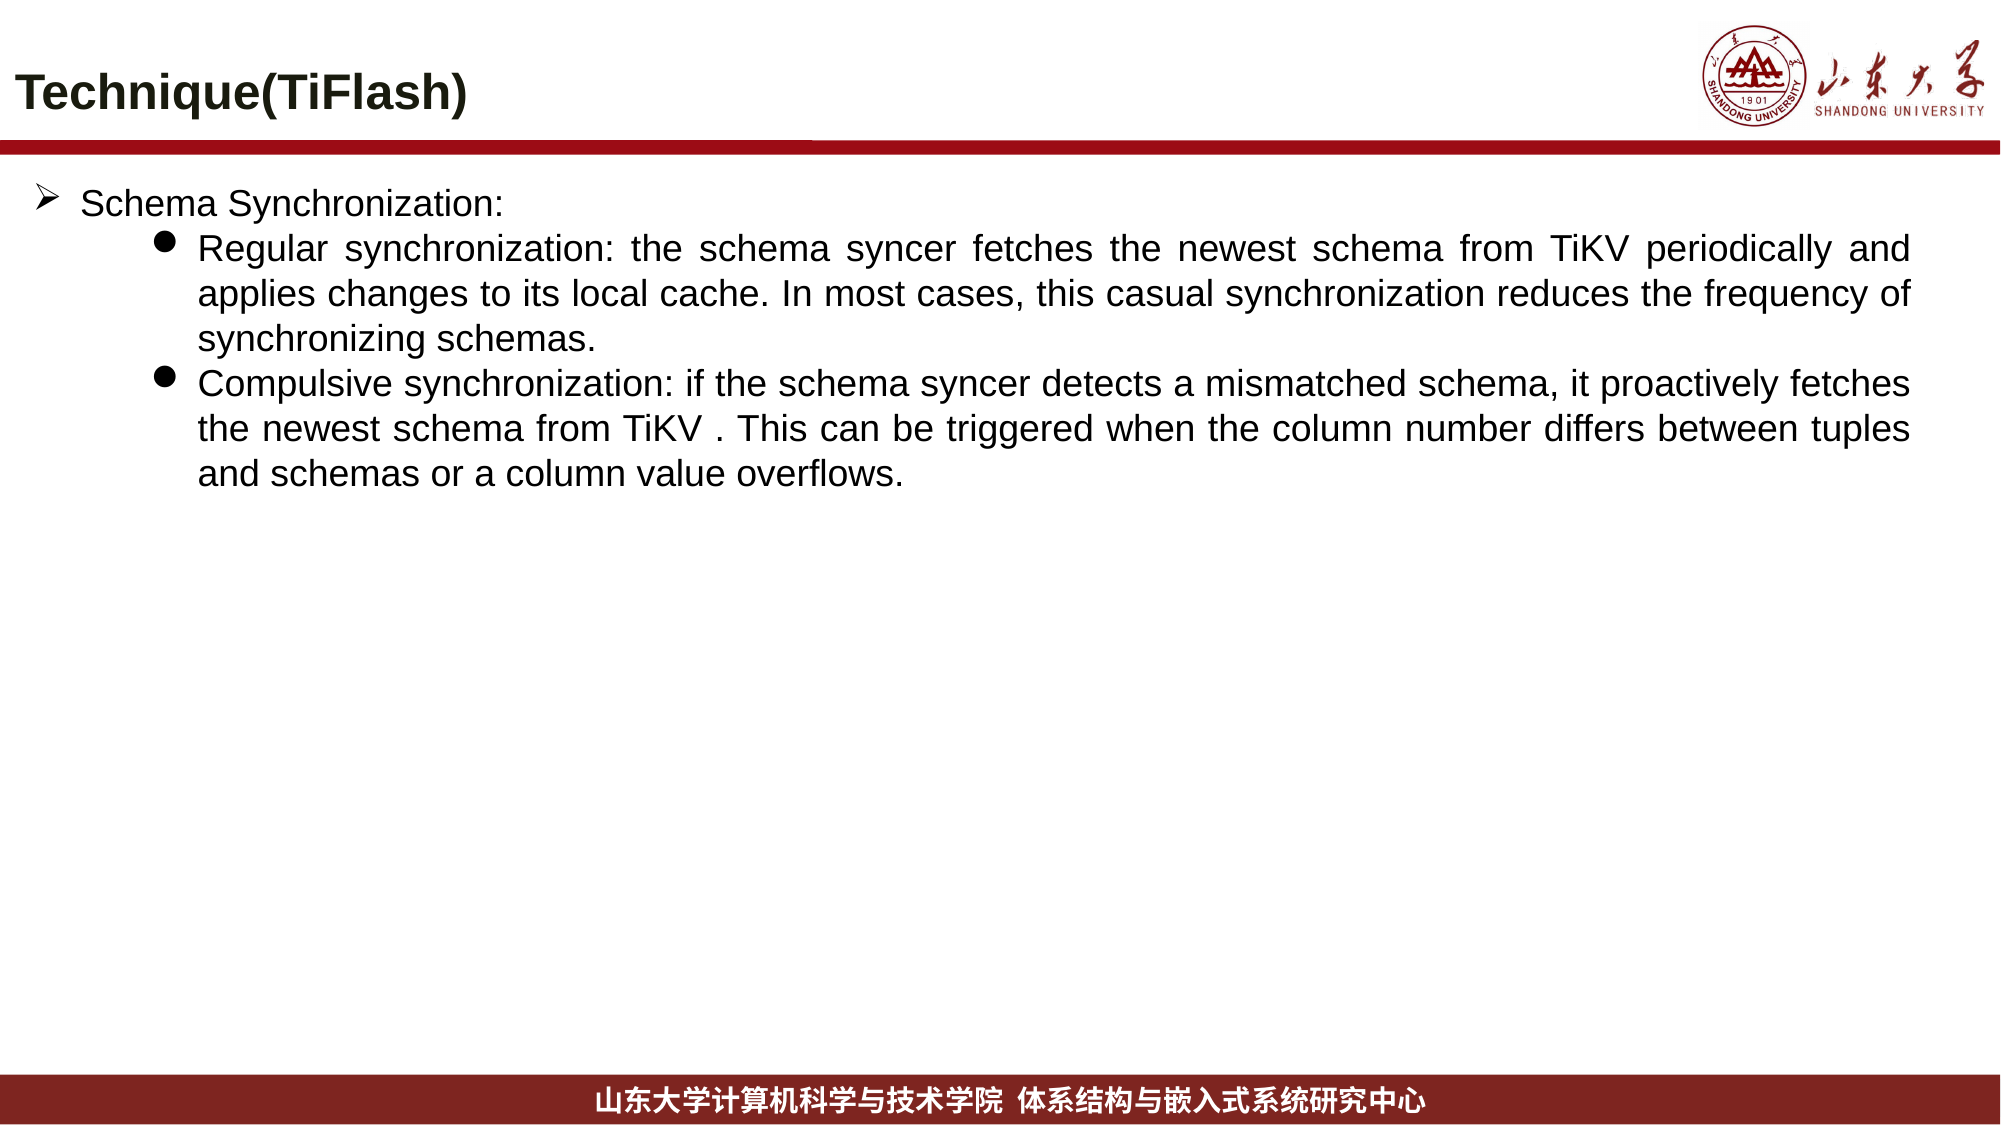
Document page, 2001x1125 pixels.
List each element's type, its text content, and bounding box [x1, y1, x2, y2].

text_box Schema Synchronization: Regular synchronization: the schema syncer fetches the newest schema from TiKV periodically and applies changes to its local cache. In most cases, this casual synchronization reduces the frequency of synchronizing schemas. Compulsive synchronization: if the schema syncer detects a mismatched schema, it proactively fetches the newest schema from TiKV . This can be triggered when the column number differs between tuples and schemas or a column value overflows. [18, 171, 1927, 502]
picture [1698, 21, 1985, 130]
title Technique(TiFlash) [0, 59, 1575, 172]
